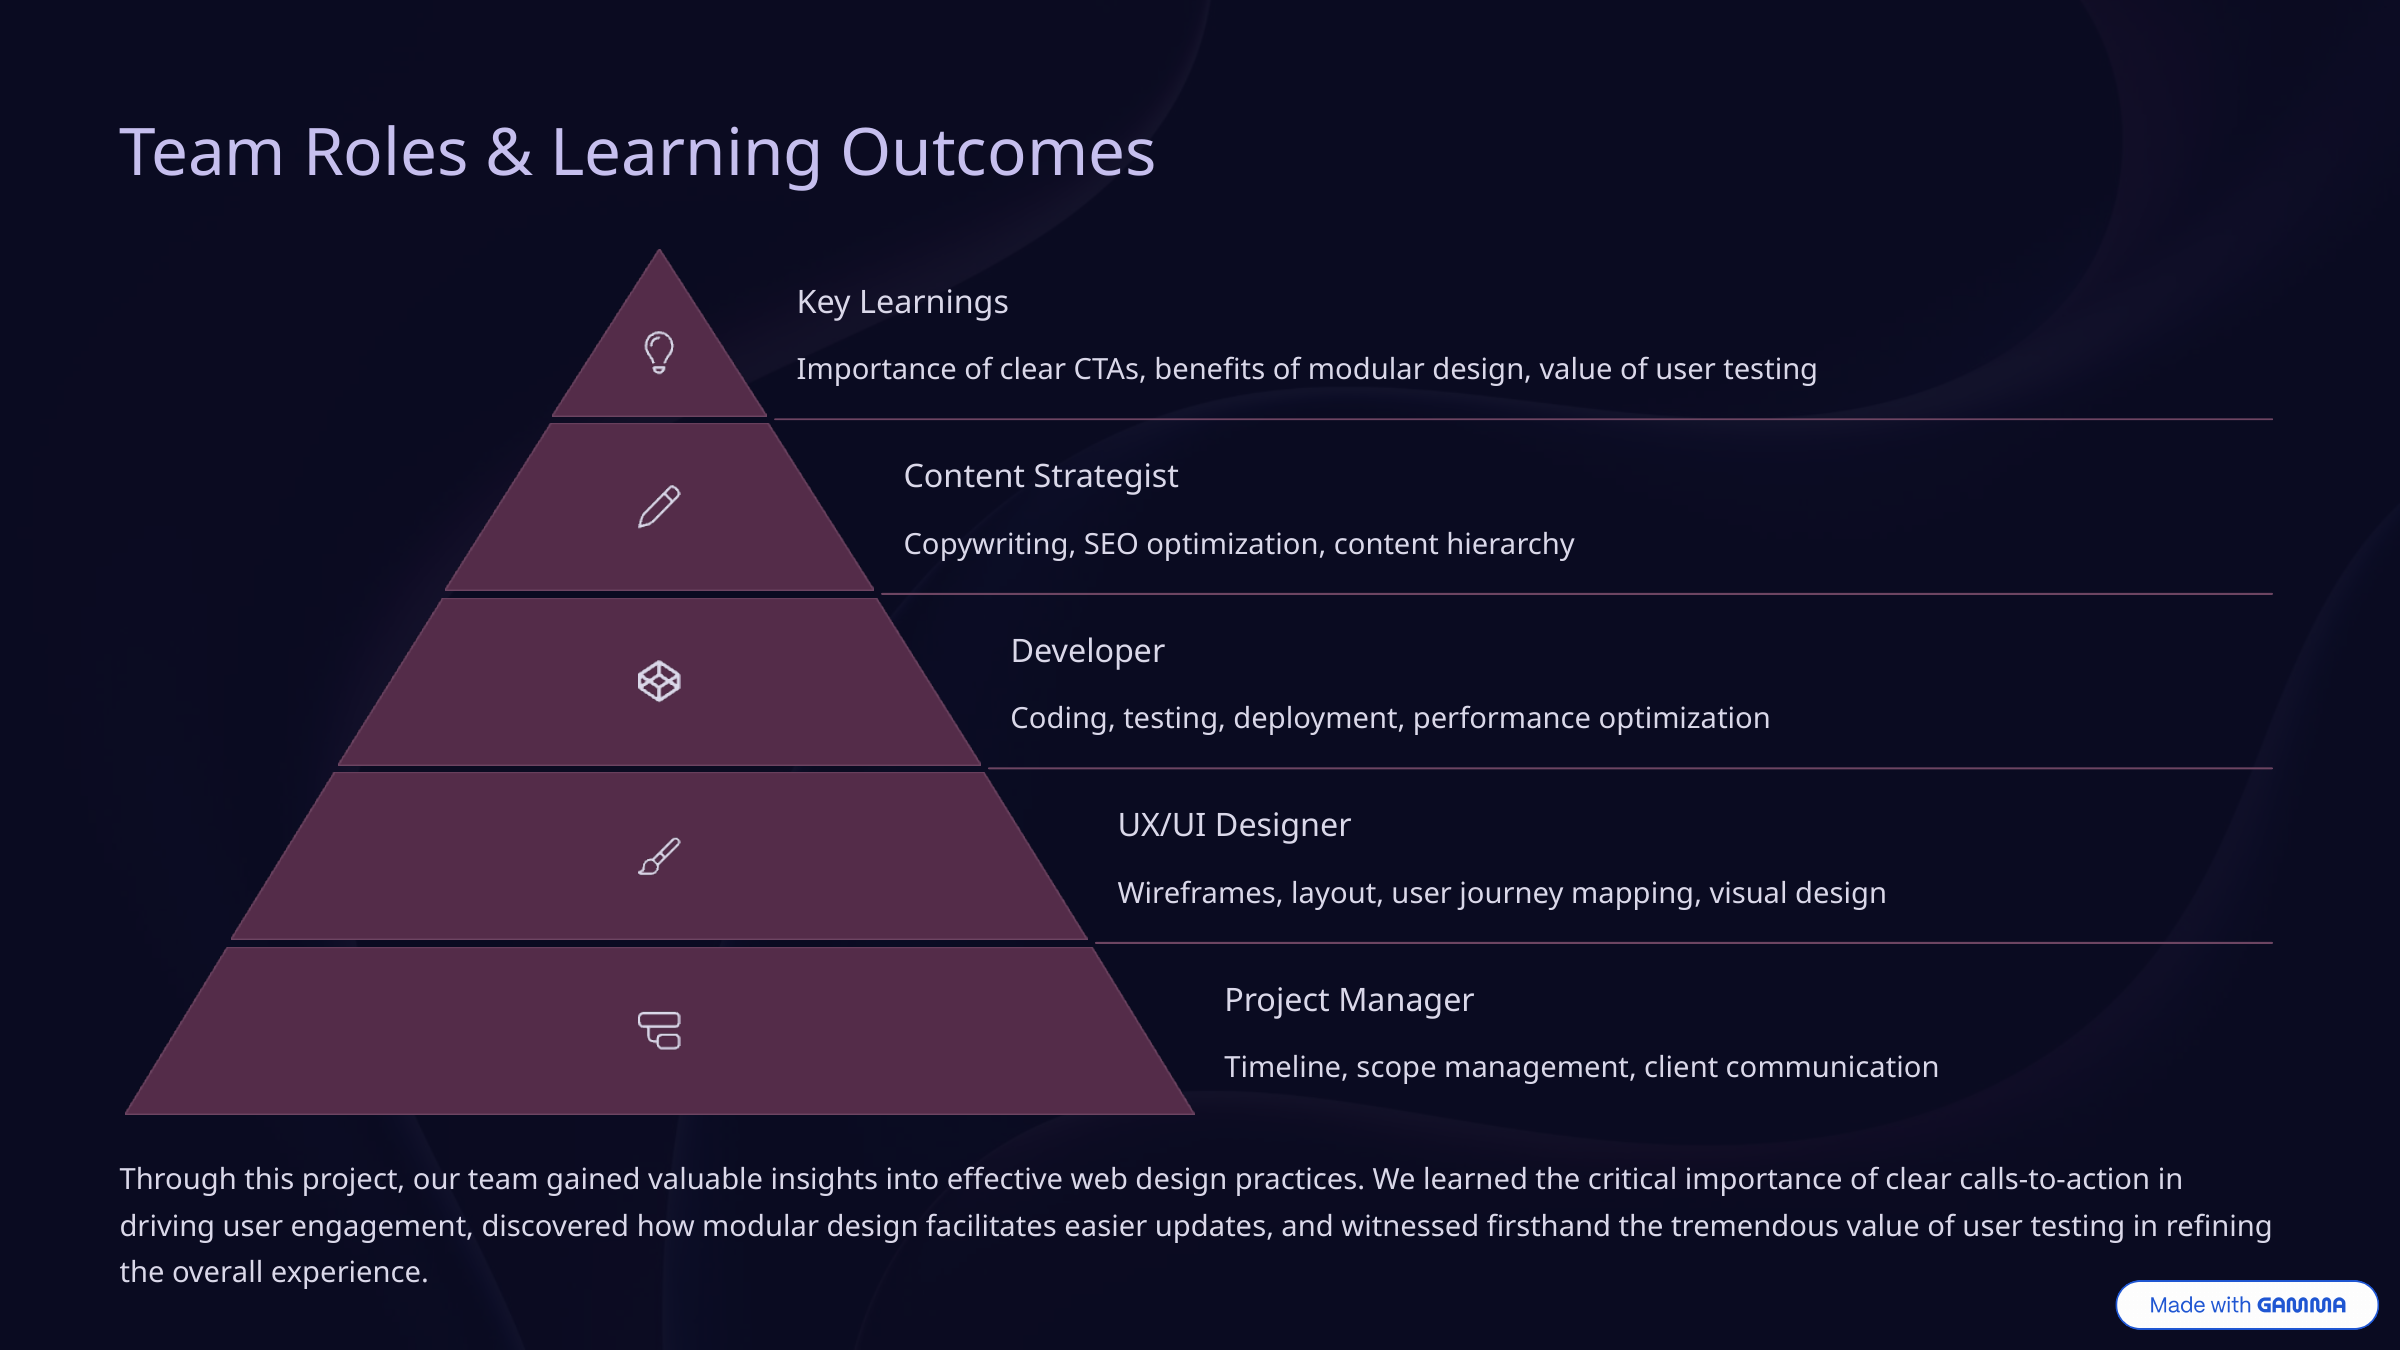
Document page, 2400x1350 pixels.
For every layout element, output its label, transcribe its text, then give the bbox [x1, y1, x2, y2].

text_box Timeline, scope management, client communication [1224, 1036, 1859, 1085]
picture [124, 947, 1195, 1115]
text_box Key Learnings [796, 279, 1129, 321]
text_box Through this project, our team gained valuable insights into effective web design practices. We learned the critical importance of clear calls-to-action in driving user engagement, discovered how modular design facilitates easier updates, and witnessed firsthand the tremendous value of user testing in refining the overall experience. [119, 1148, 2281, 1244]
picture [445, 423, 874, 591]
text_box Project Manager [1224, 977, 1557, 1019]
picture [338, 598, 981, 766]
text_box Copywriting, SEO optimization, content hierarchy [903, 513, 1503, 561]
picture [552, 249, 767, 417]
text_box Team Roles & Learning Outcomes [119, 106, 1220, 190]
text_box Content Strategist [903, 453, 1236, 496]
text_box Wireframes, layout, user journey mapping, visual design [1117, 862, 1794, 910]
text_box UX/UI Designer [1117, 802, 1450, 845]
picture [231, 772, 1088, 940]
text_box Developer [1010, 628, 1343, 670]
picture [2106, 1271, 2389, 1339]
text_box Importance of clear CTAs, benefits of modular design, value of user testing [796, 338, 1700, 387]
text_box Coding, testing, deployment, performance optimization [1010, 687, 1686, 736]
